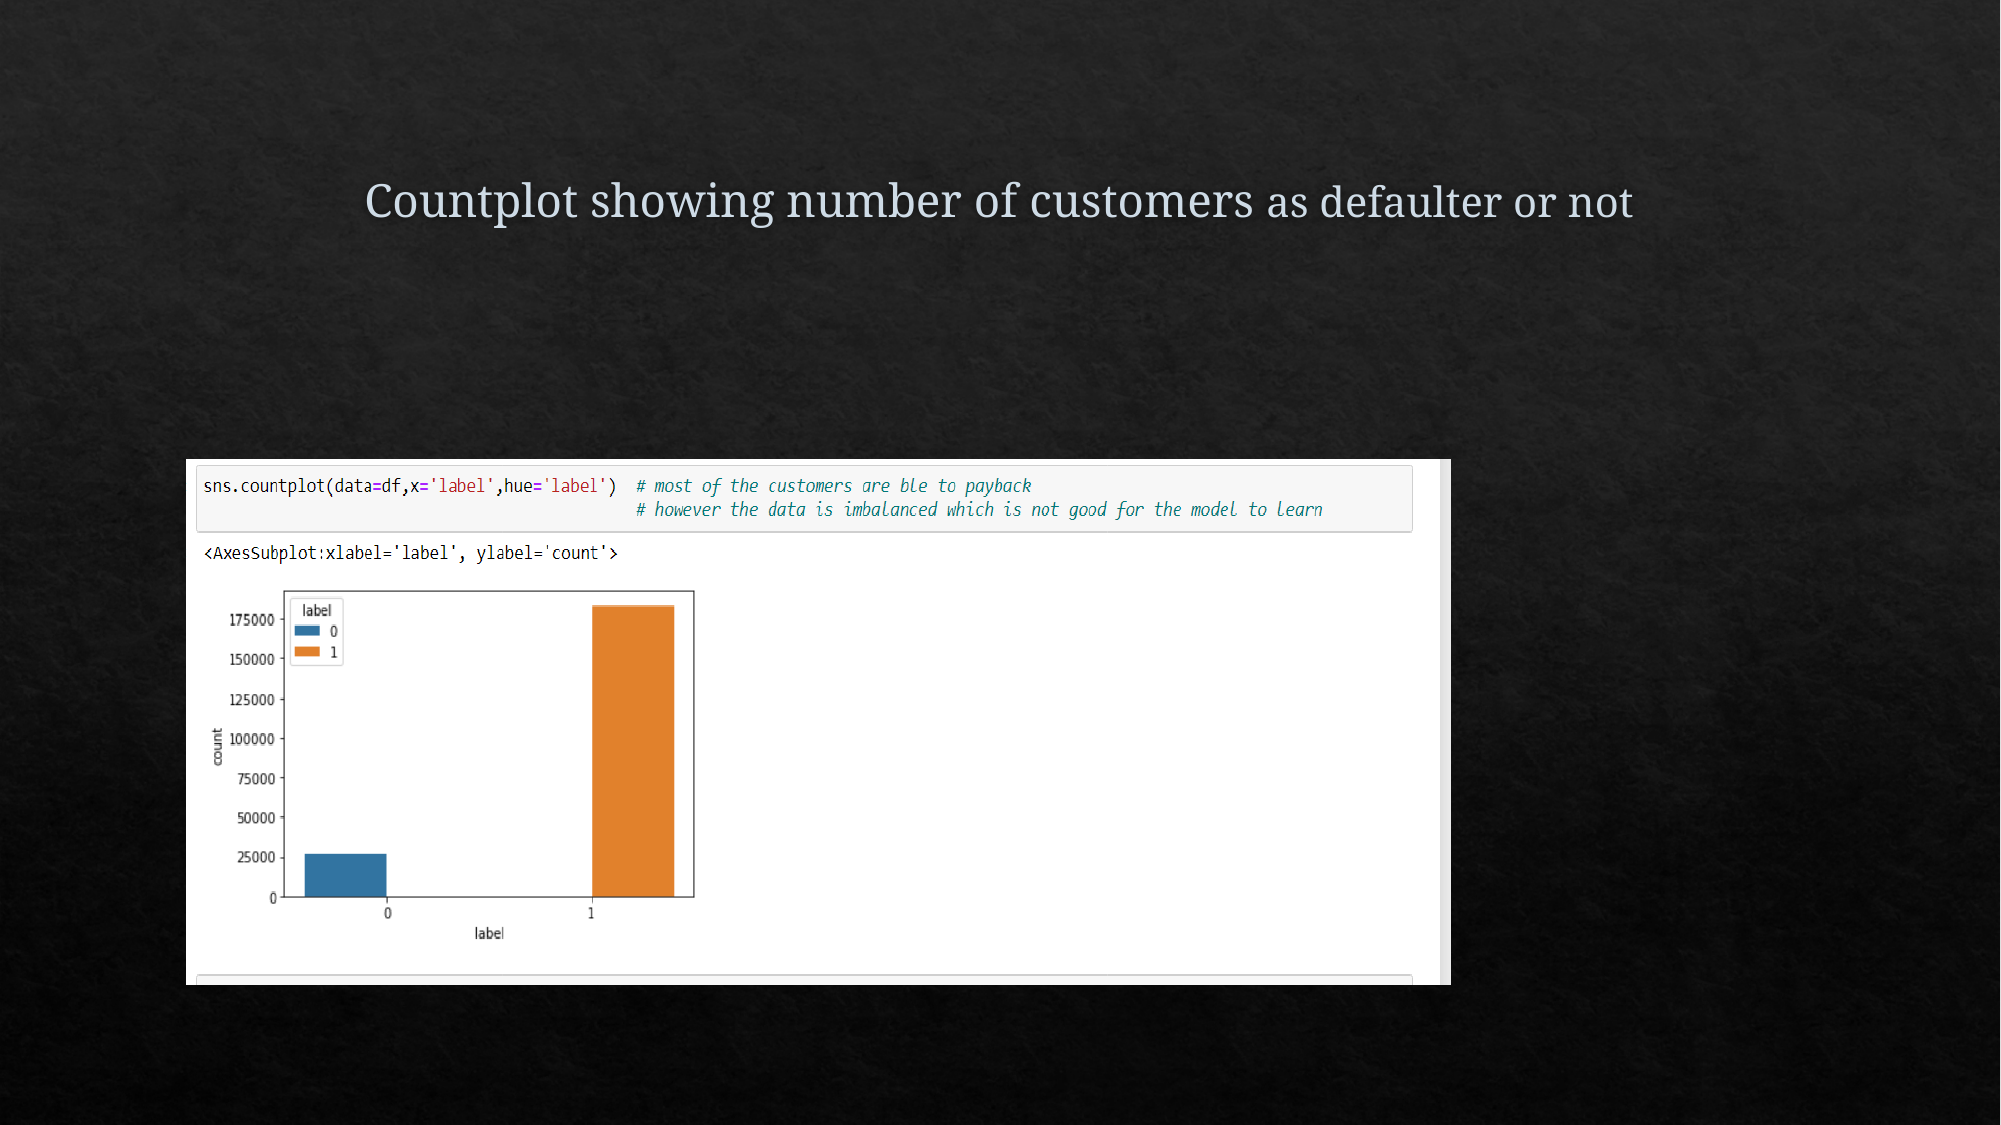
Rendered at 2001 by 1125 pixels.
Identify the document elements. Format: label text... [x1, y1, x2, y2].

picture [186, 458, 1451, 985]
title Countplot showing number of customers as defaulter or not [149, 99, 1849, 307]
